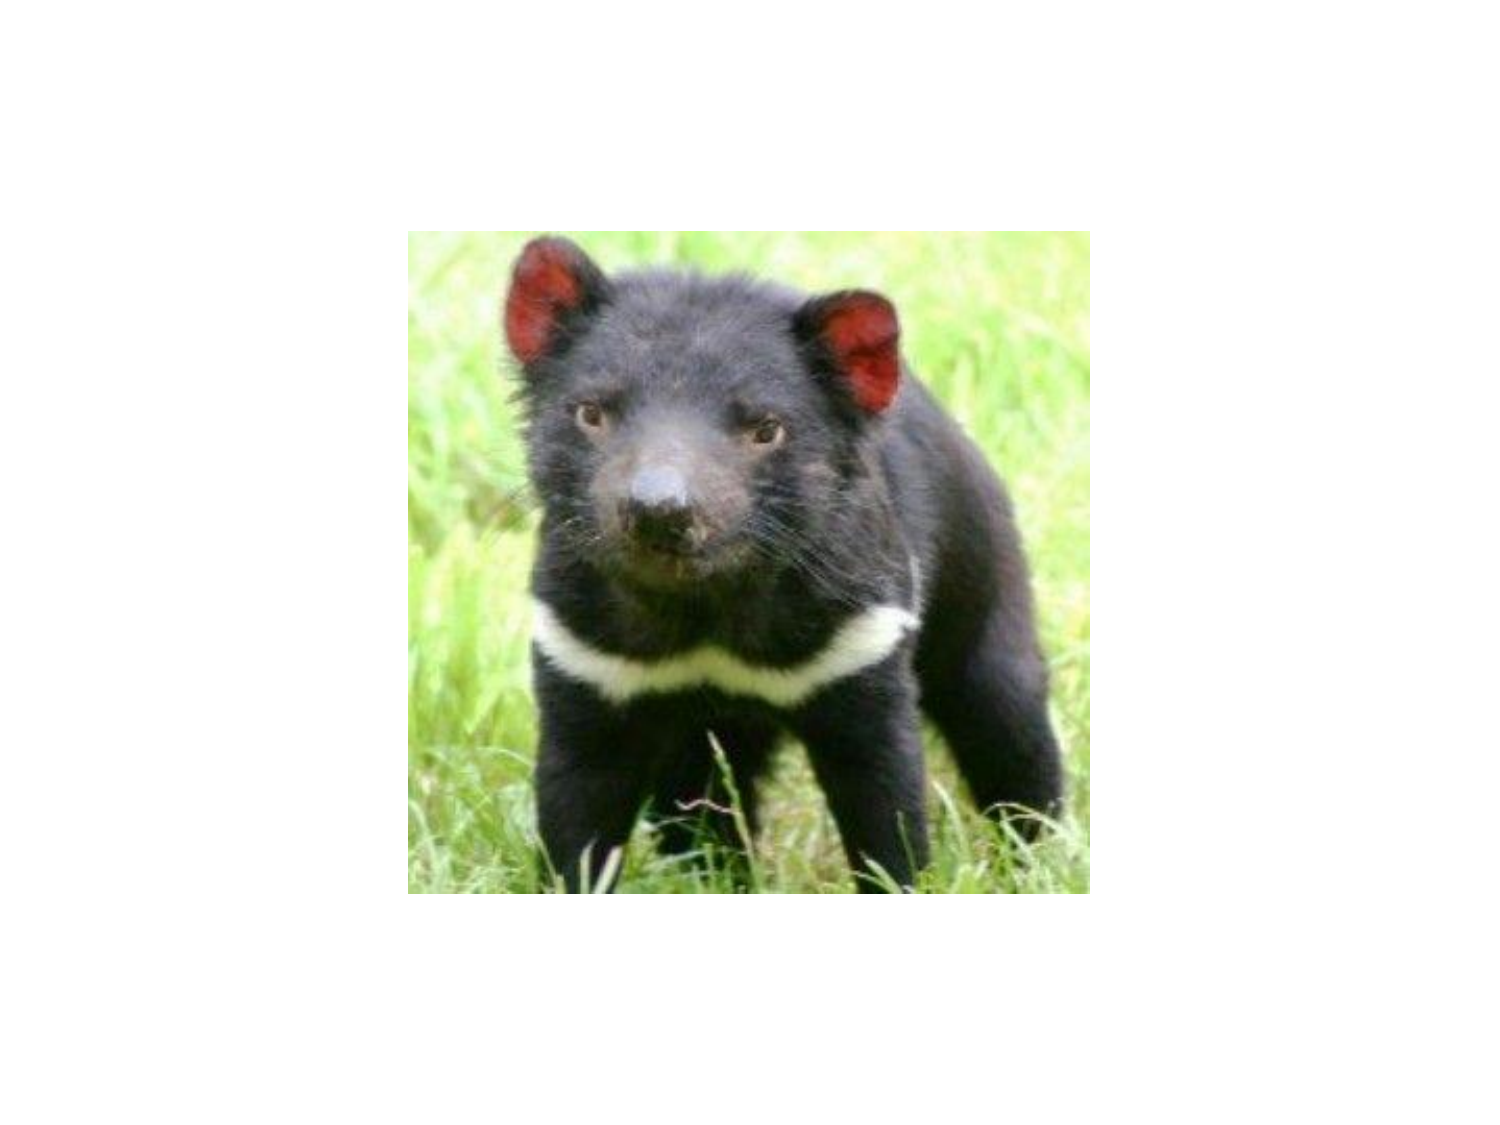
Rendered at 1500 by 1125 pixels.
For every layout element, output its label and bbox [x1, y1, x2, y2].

picture [407, 230, 1090, 894]
